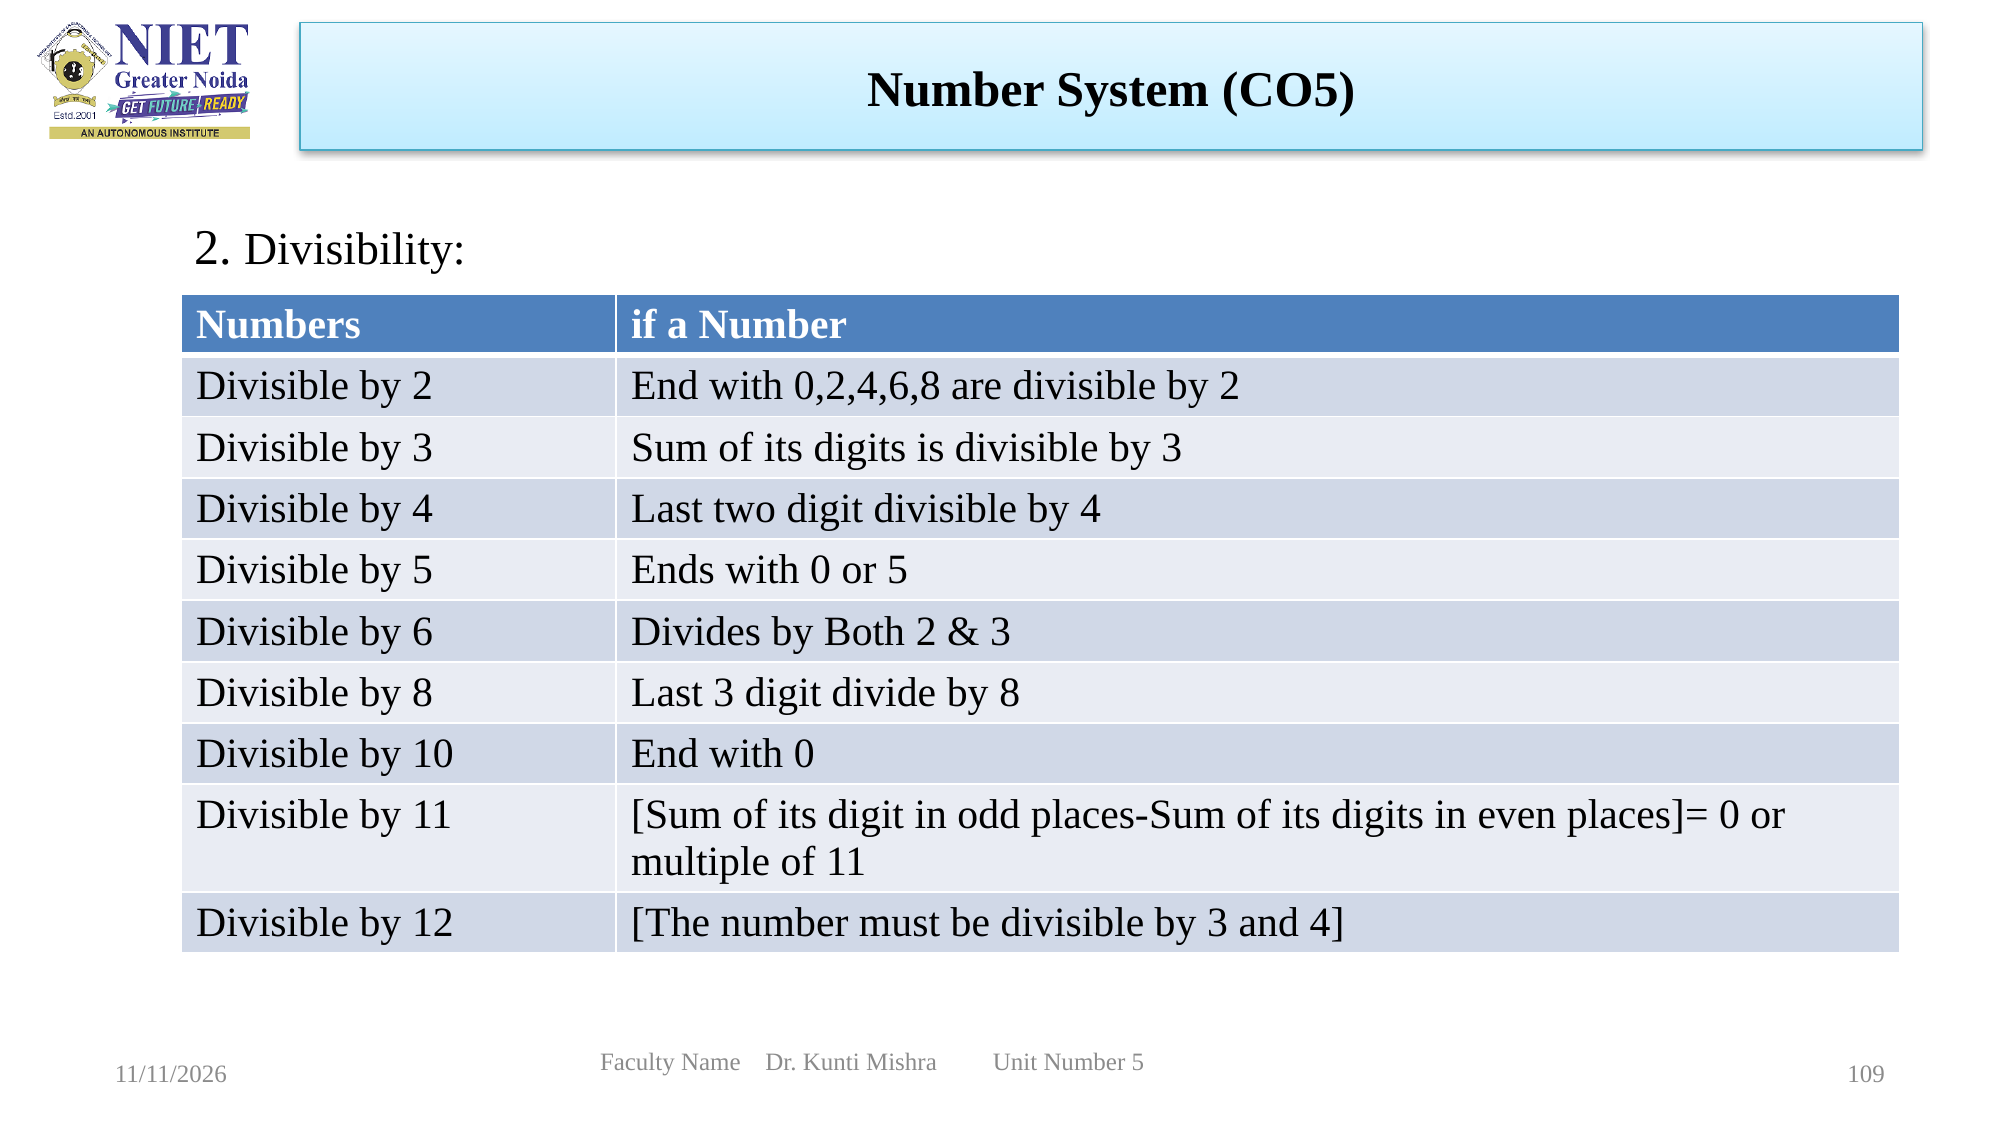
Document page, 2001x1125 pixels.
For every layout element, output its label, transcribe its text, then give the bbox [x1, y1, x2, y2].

table_cell Divisible by 5 [182, 540, 615, 599]
table_cell End with 0 [617, 724, 1899, 783]
table_header Numbers [182, 295, 615, 352]
table_cell Divides by Both 2 & 3 [617, 601, 1899, 661]
picture [37, 22, 251, 139]
table_cell [Sum of its digit in odd places-Sum of its digits in even places]= 0 or multiple of 11 [617, 785, 1899, 891]
table_cell Ends with 0 or 5 [617, 540, 1899, 599]
table_cell Divisible by 2 [182, 358, 615, 416]
table_cell Divisible by 11 [182, 785, 615, 891]
table_cell Last 3 digit divide by 8 [617, 663, 1899, 722]
table_cell Sum of its digits is divisible by 3 [617, 417, 1899, 477]
title Number System (CO5) [299, 22, 1923, 151]
table_cell Divisible by 12 [182, 893, 615, 952]
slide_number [99, 1042, 567, 1103]
table_cell Divisible by 10 [182, 724, 615, 783]
footer Faculty Name Dr. Kunti Mishra Unit Number 5 [428, 1042, 1317, 1079]
table_cell Divisible by 8 [182, 663, 615, 722]
table_header if a Number [617, 295, 1899, 352]
table_cell End with 0,2,4,6,8 are divisible by 2 [617, 358, 1899, 416]
table_cell Divisible by 3 [182, 417, 615, 477]
slide_number 109 [1433, 1042, 1900, 1103]
subtitle 2. Divisibility: [165, 205, 1925, 988]
table_cell Divisible by 6 [182, 601, 615, 661]
table_cell [The number must be divisible by 3 and 4] [617, 893, 1899, 952]
table_cell Last two digit divisible by 4 [617, 479, 1899, 538]
table_cell Divisible by 4 [182, 479, 615, 538]
